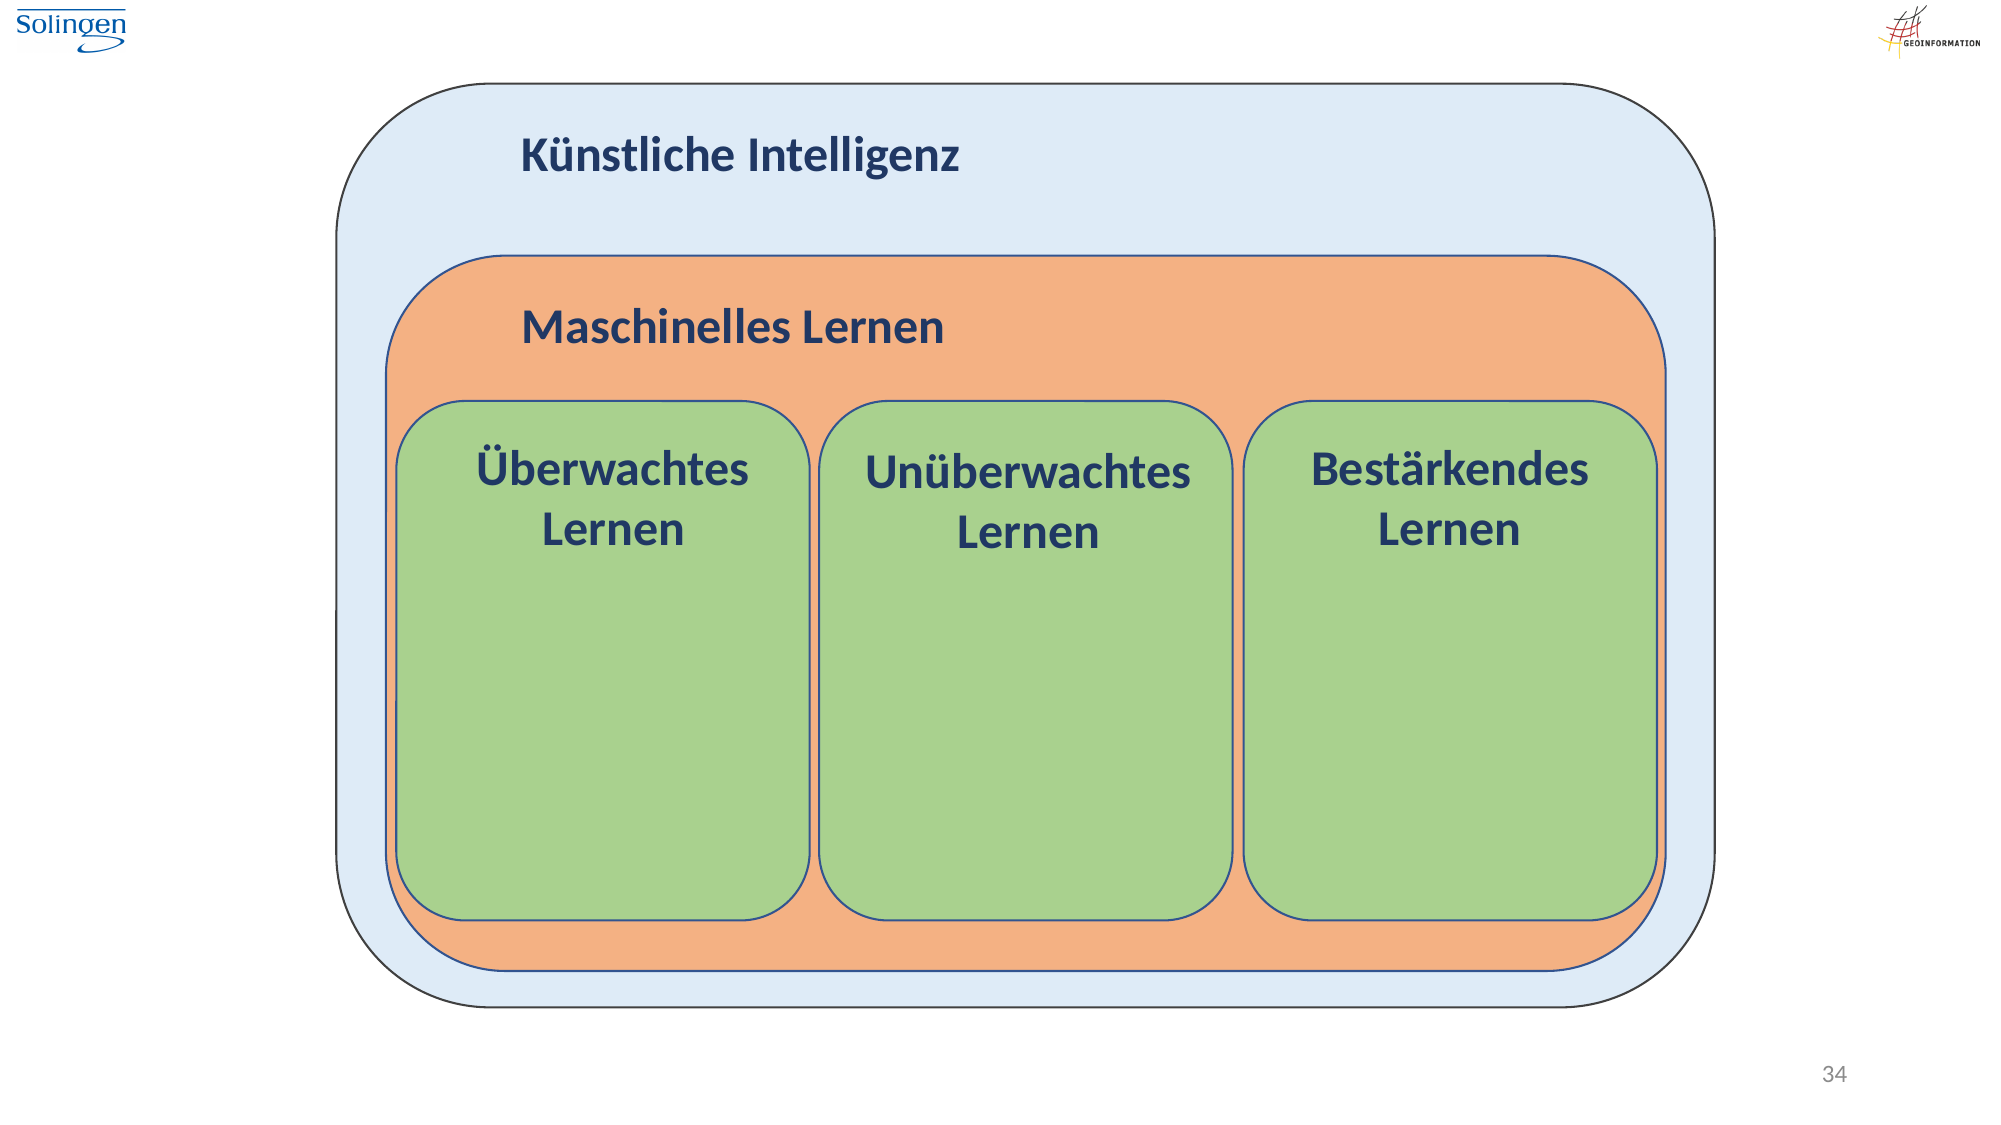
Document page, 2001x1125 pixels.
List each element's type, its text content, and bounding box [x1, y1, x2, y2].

picture [17, 9, 126, 53]
text_box [830, 399, 1222, 430]
text_box [1257, 399, 1644, 427]
text_box [818, 566, 1234, 922]
text_box [395, 399, 811, 922]
text_box [384, 254, 1667, 973]
text_box Maschinelles Lernen [506, 285, 1126, 361]
text_box [1242, 436, 1659, 922]
text_box Unüberwachtes Lernen [812, 430, 1246, 566]
slide_number 34 [1412, 1042, 1863, 1103]
picture [1878, 5, 1980, 59]
text_box Künstliche Intelligenz [506, 113, 1126, 189]
text_box Bestärkendes Lernen [1251, 427, 1650, 563]
text_box [335, 82, 1716, 1009]
text_box Überwachtes Lernen [419, 427, 808, 563]
